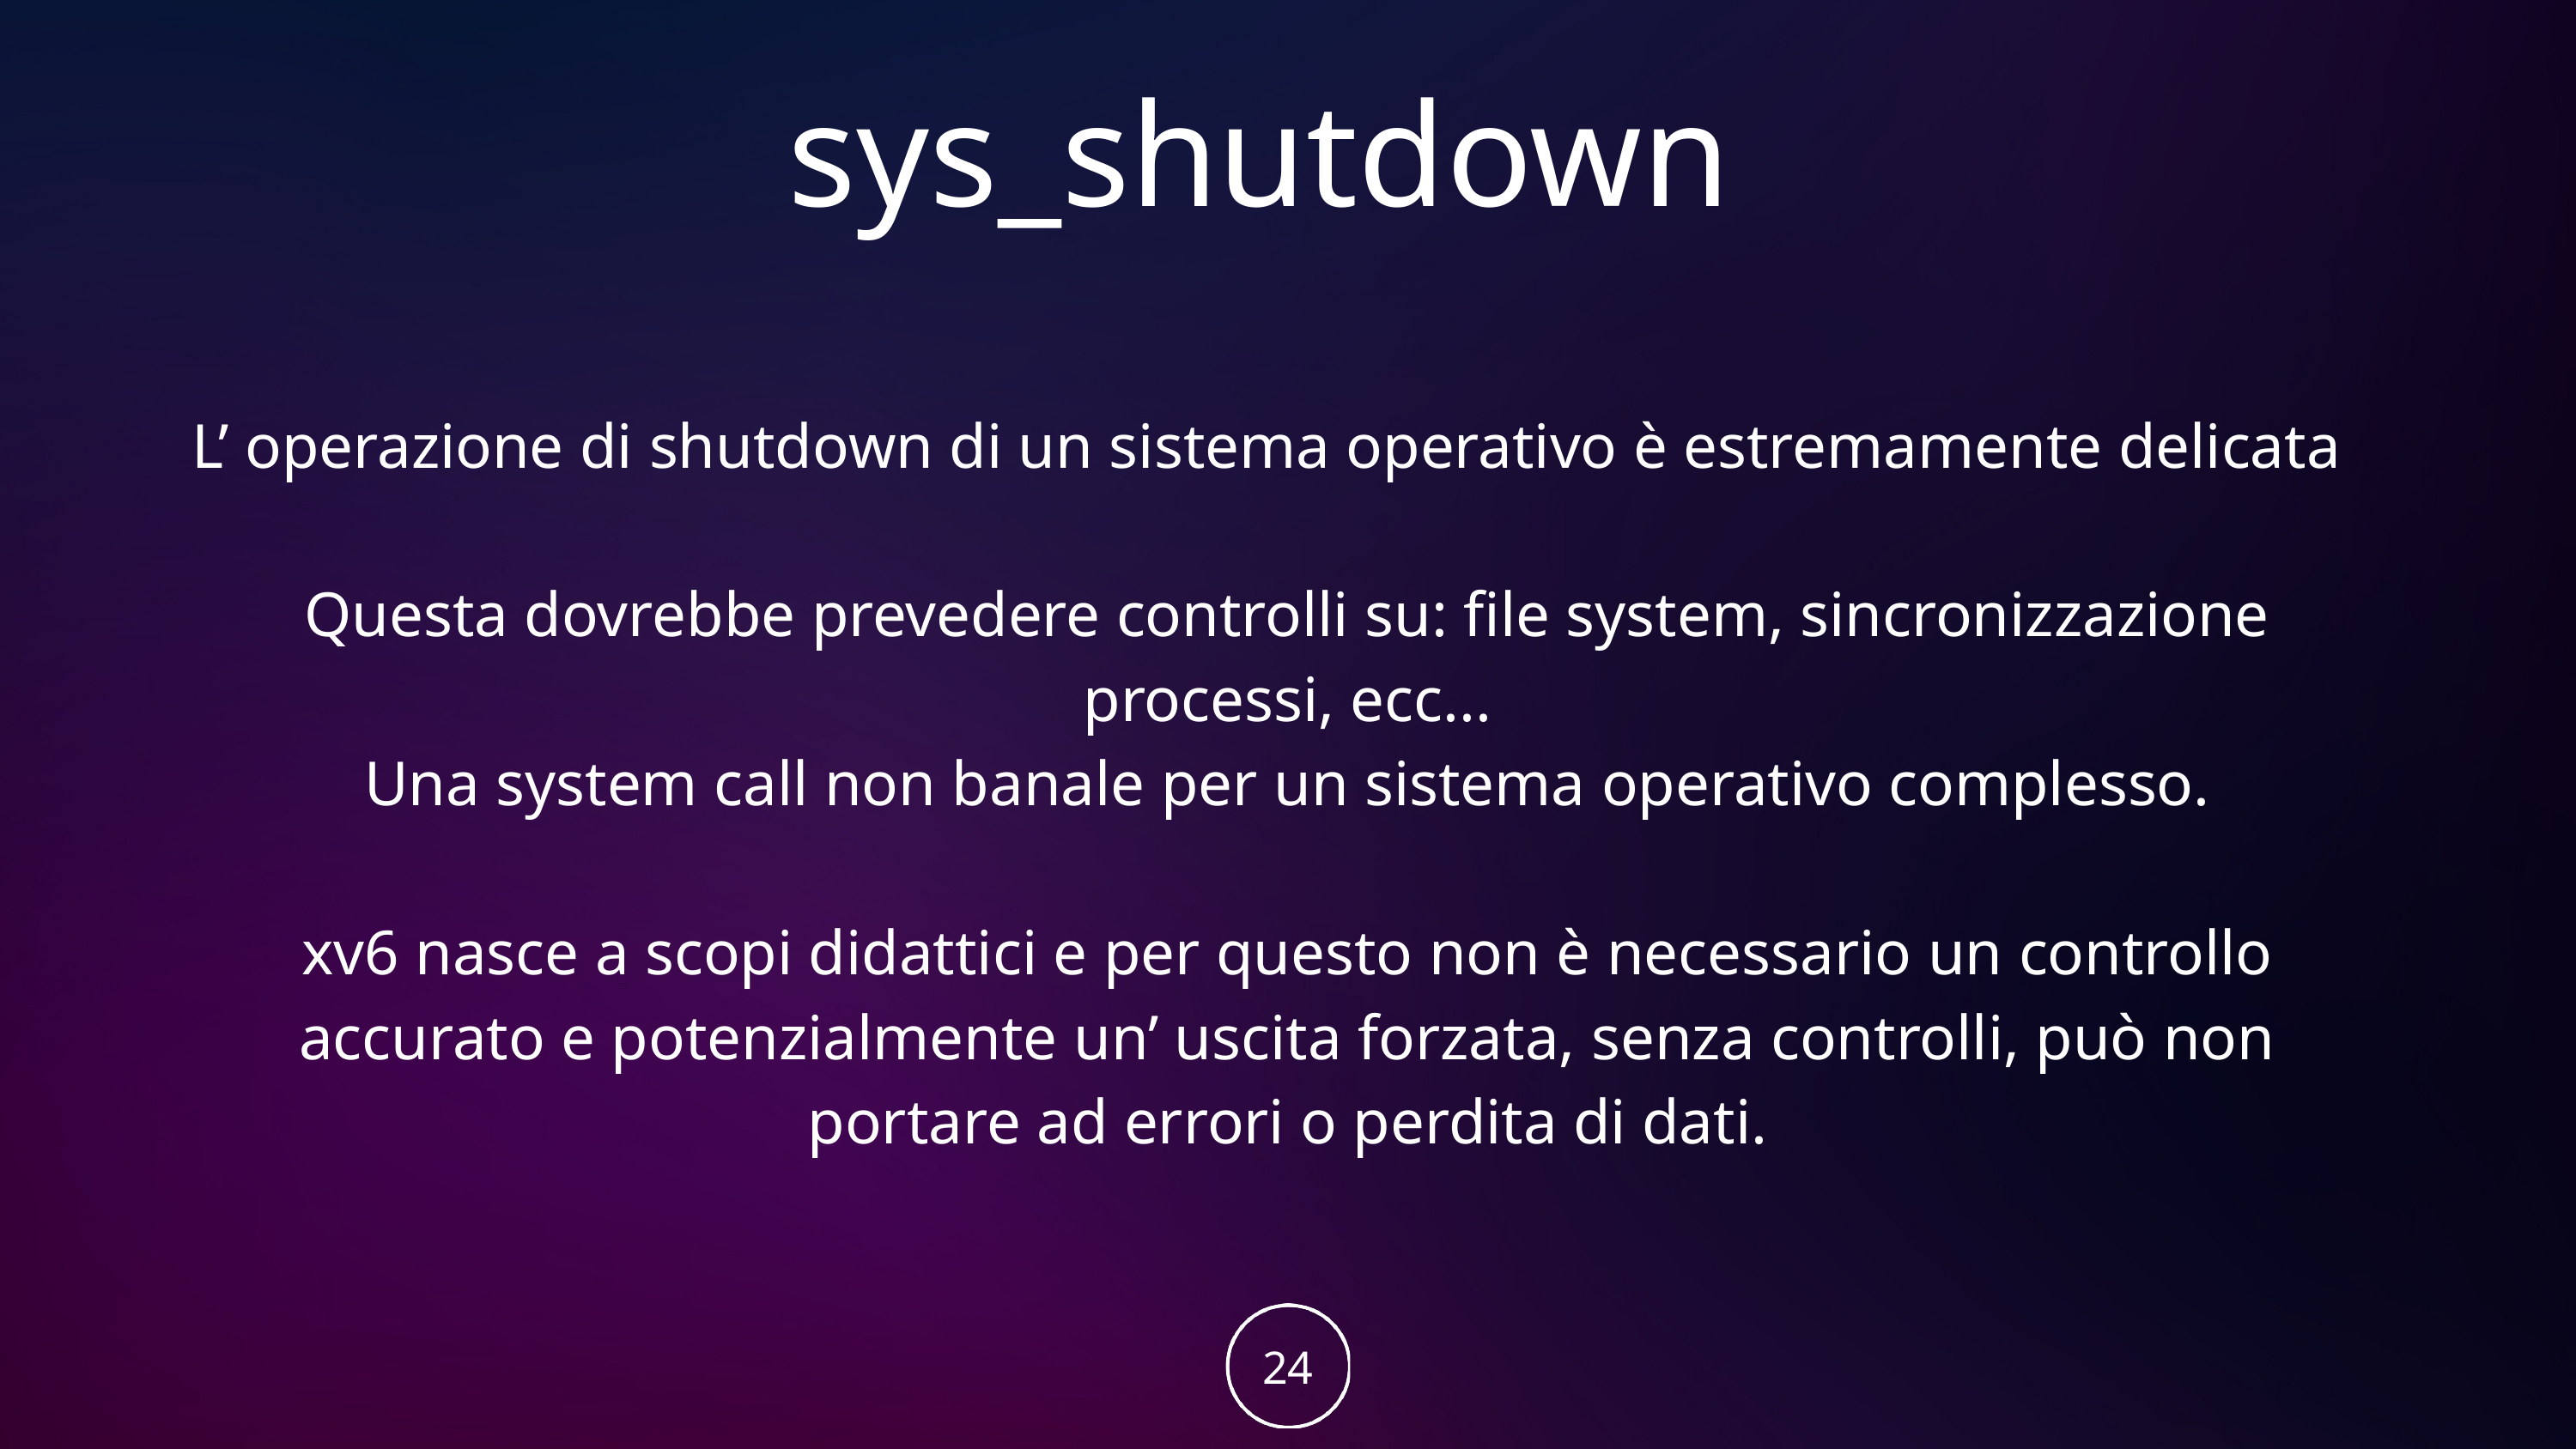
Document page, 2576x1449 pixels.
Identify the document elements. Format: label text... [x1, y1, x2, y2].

text_box 24 [1262, 1330, 1314, 1449]
text_box sys_shutdown [787, 34, 1814, 235]
text_box [0, 0, 2576, 1449]
text_box [1225, 1303, 1351, 1428]
text_box L’ operazione di shutdown di un sistema operativo è estremamente delicata Questa dovrebbe prevedere controlli su: file system, sincronizzazione processi, ecc... Una system call non banale per un sistema operativo complesso. xv6 nasce a scopi didattici e per questo non è necessario un controllo accurato e potenzialmente un’ uscita forzata, senza controlli, può non portare ad errori o perdita di dati. [191, 395, 2385, 1156]
